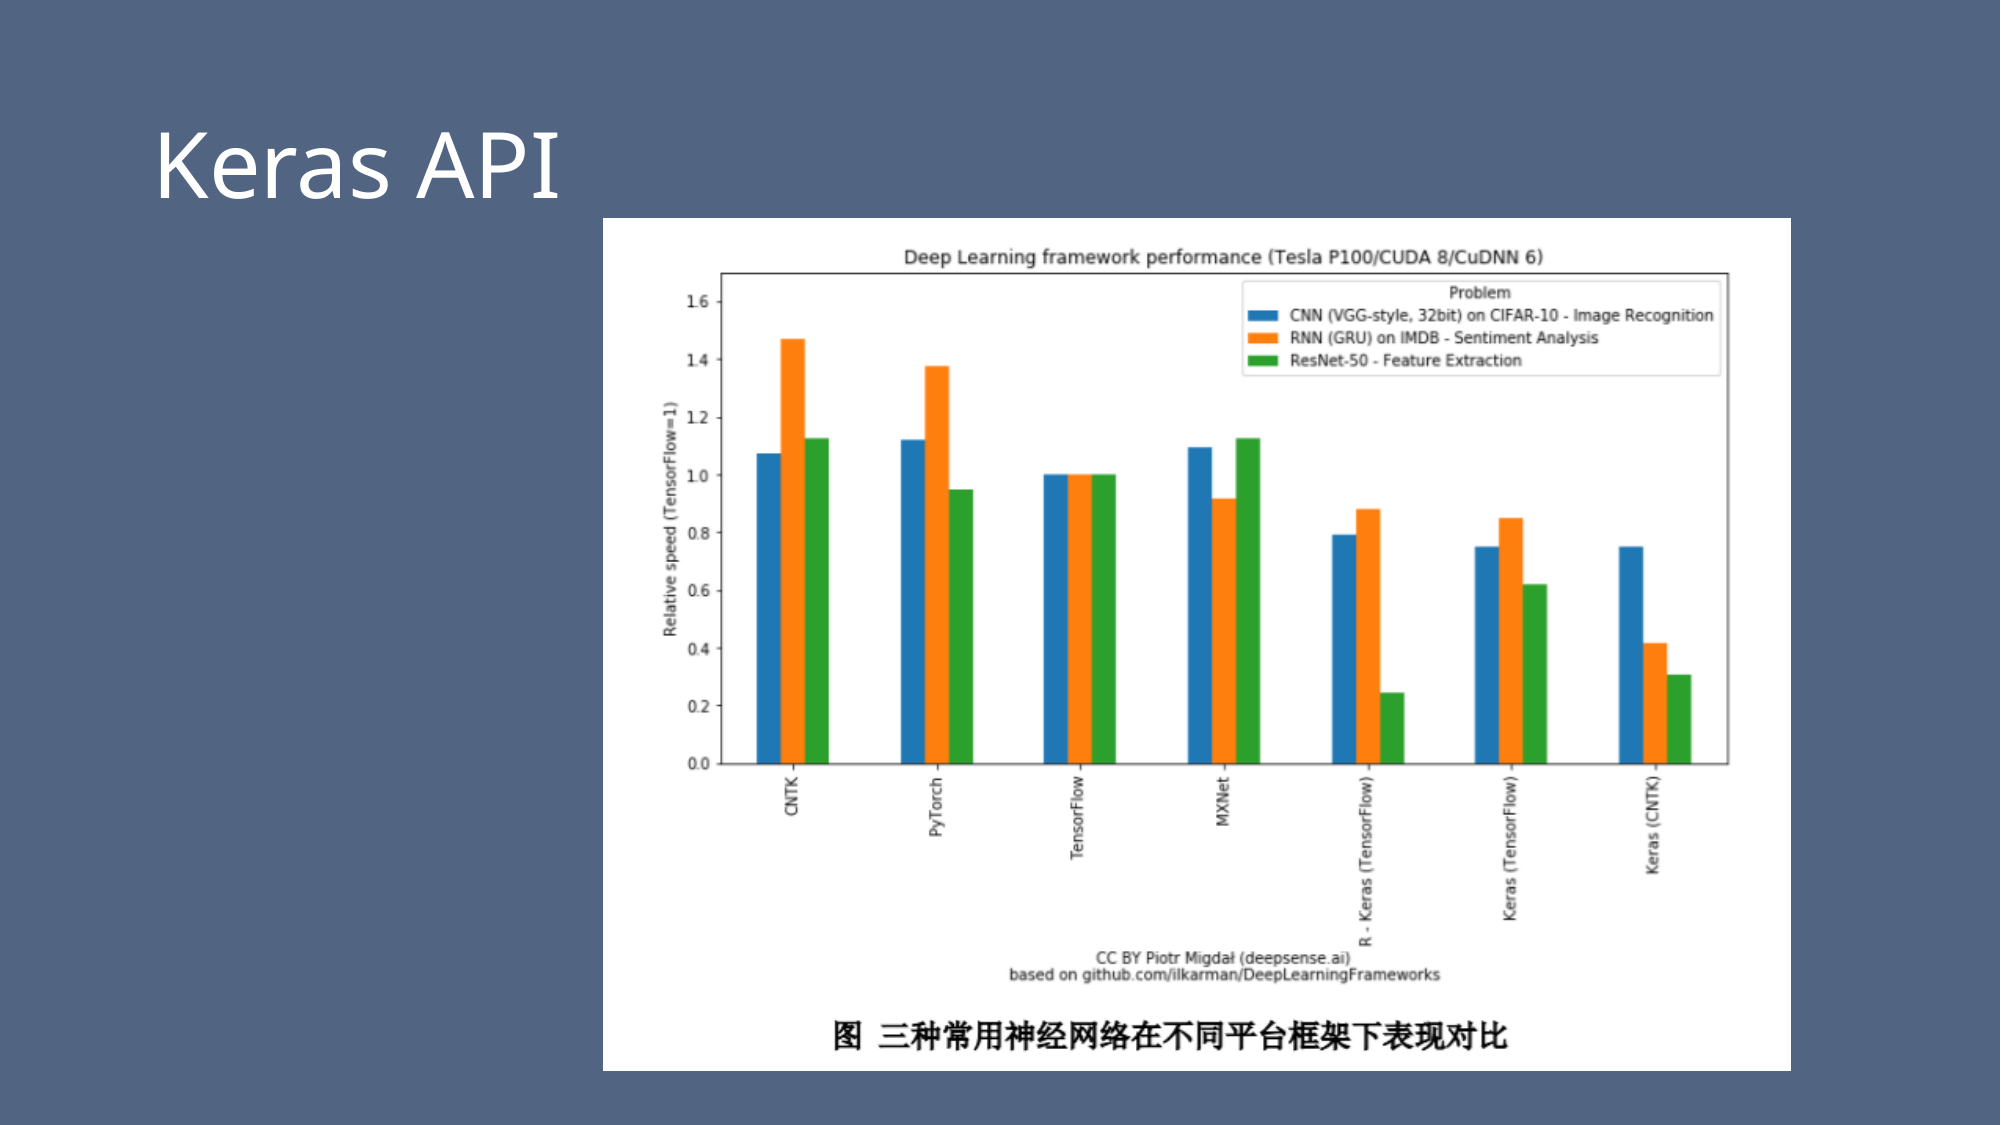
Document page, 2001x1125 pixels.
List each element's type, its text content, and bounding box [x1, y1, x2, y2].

title Keras API [137, 59, 1863, 278]
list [603, 219, 1791, 1071]
